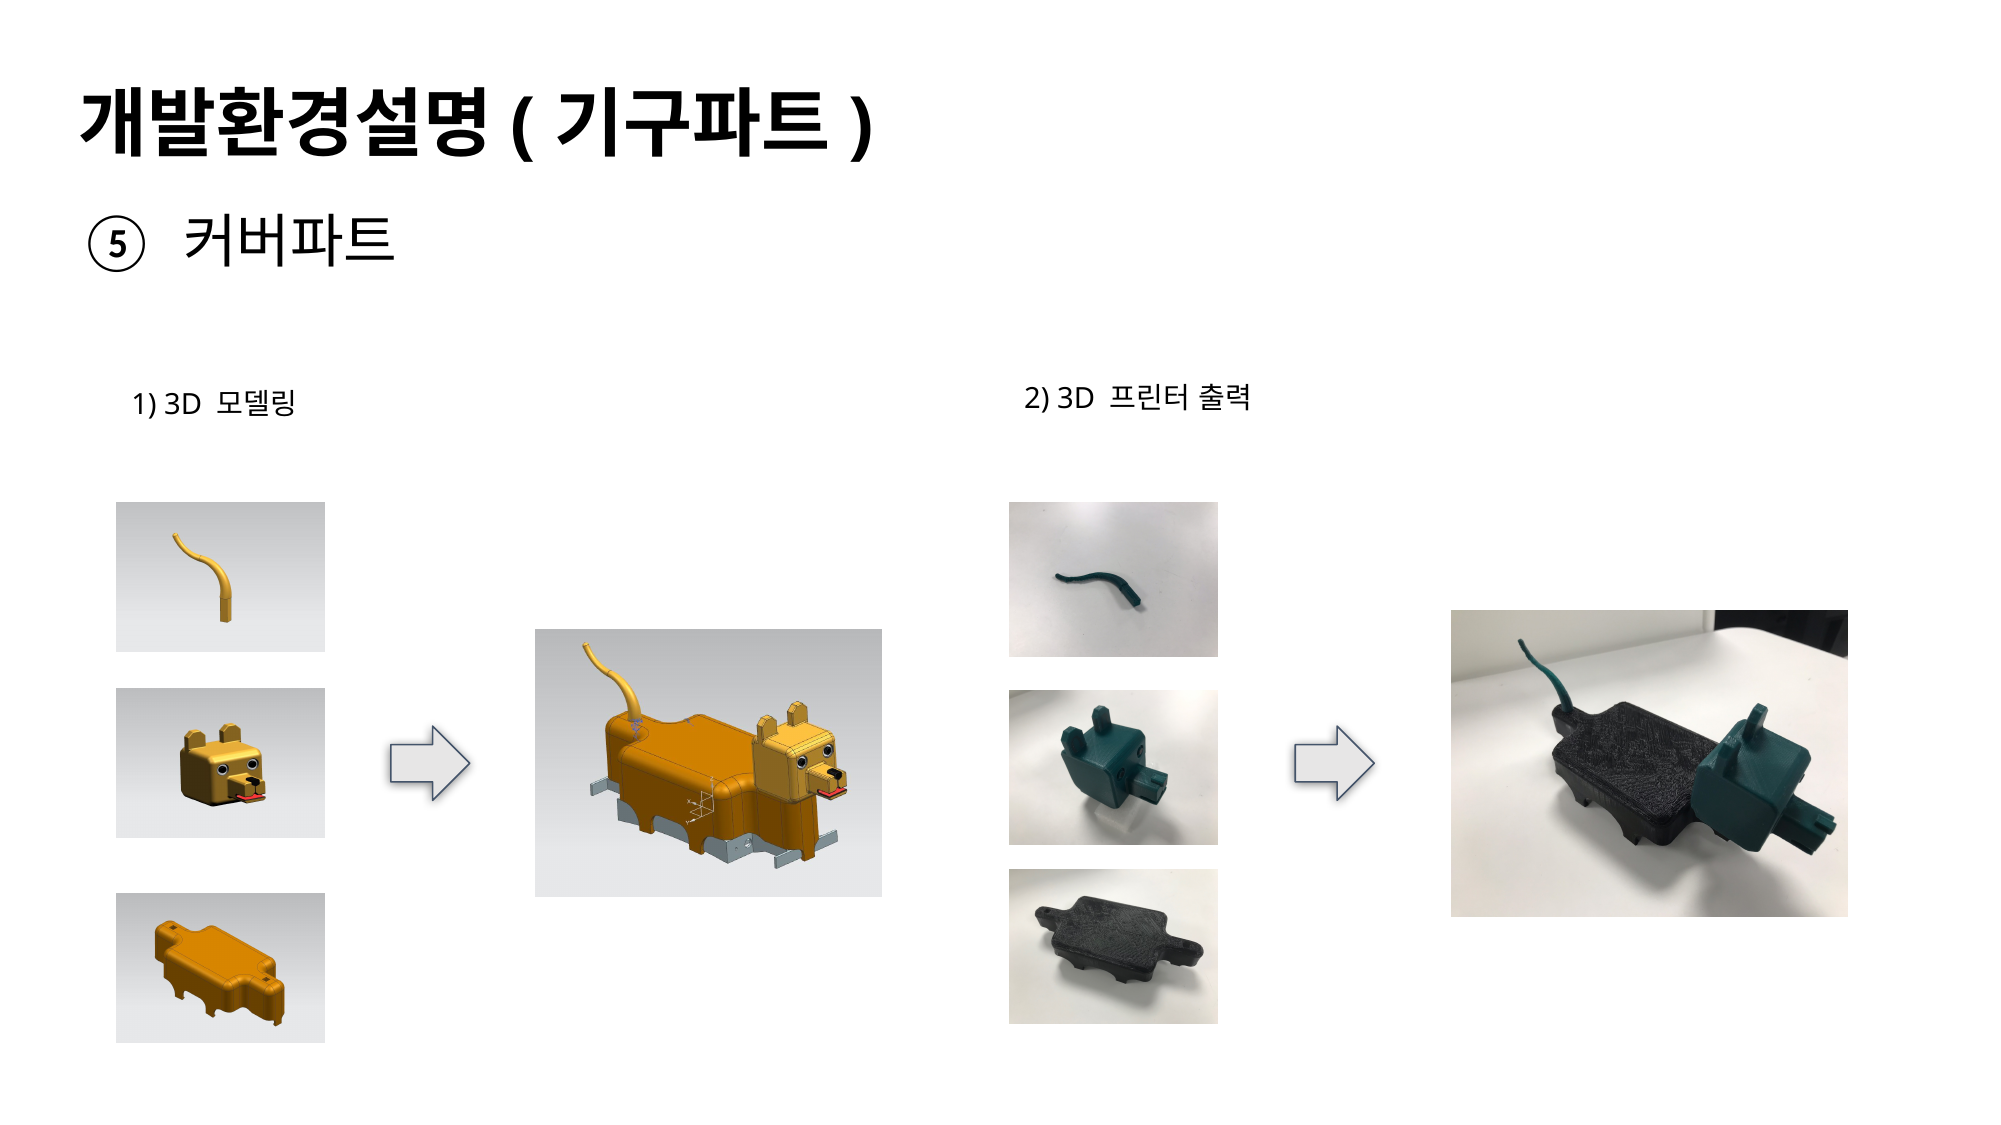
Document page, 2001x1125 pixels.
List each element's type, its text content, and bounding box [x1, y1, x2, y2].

picture [116, 688, 326, 838]
picture [116, 893, 326, 1043]
text_box ⑤ 커버파트 [63, 196, 711, 282]
picture [1451, 609, 1848, 917]
text_box [390, 726, 470, 801]
text_box 개발환경설명(기구파트) [63, 68, 950, 173]
text_box [1295, 726, 1375, 801]
picture [1008, 869, 1219, 1025]
picture [1008, 689, 1219, 845]
text_box 2) 3D 프린터 출력 [1009, 364, 1884, 430]
text_box 1) 3D 모델링 [116, 370, 991, 436]
picture [535, 629, 882, 898]
picture [116, 502, 326, 652]
picture [1008, 502, 1219, 658]
